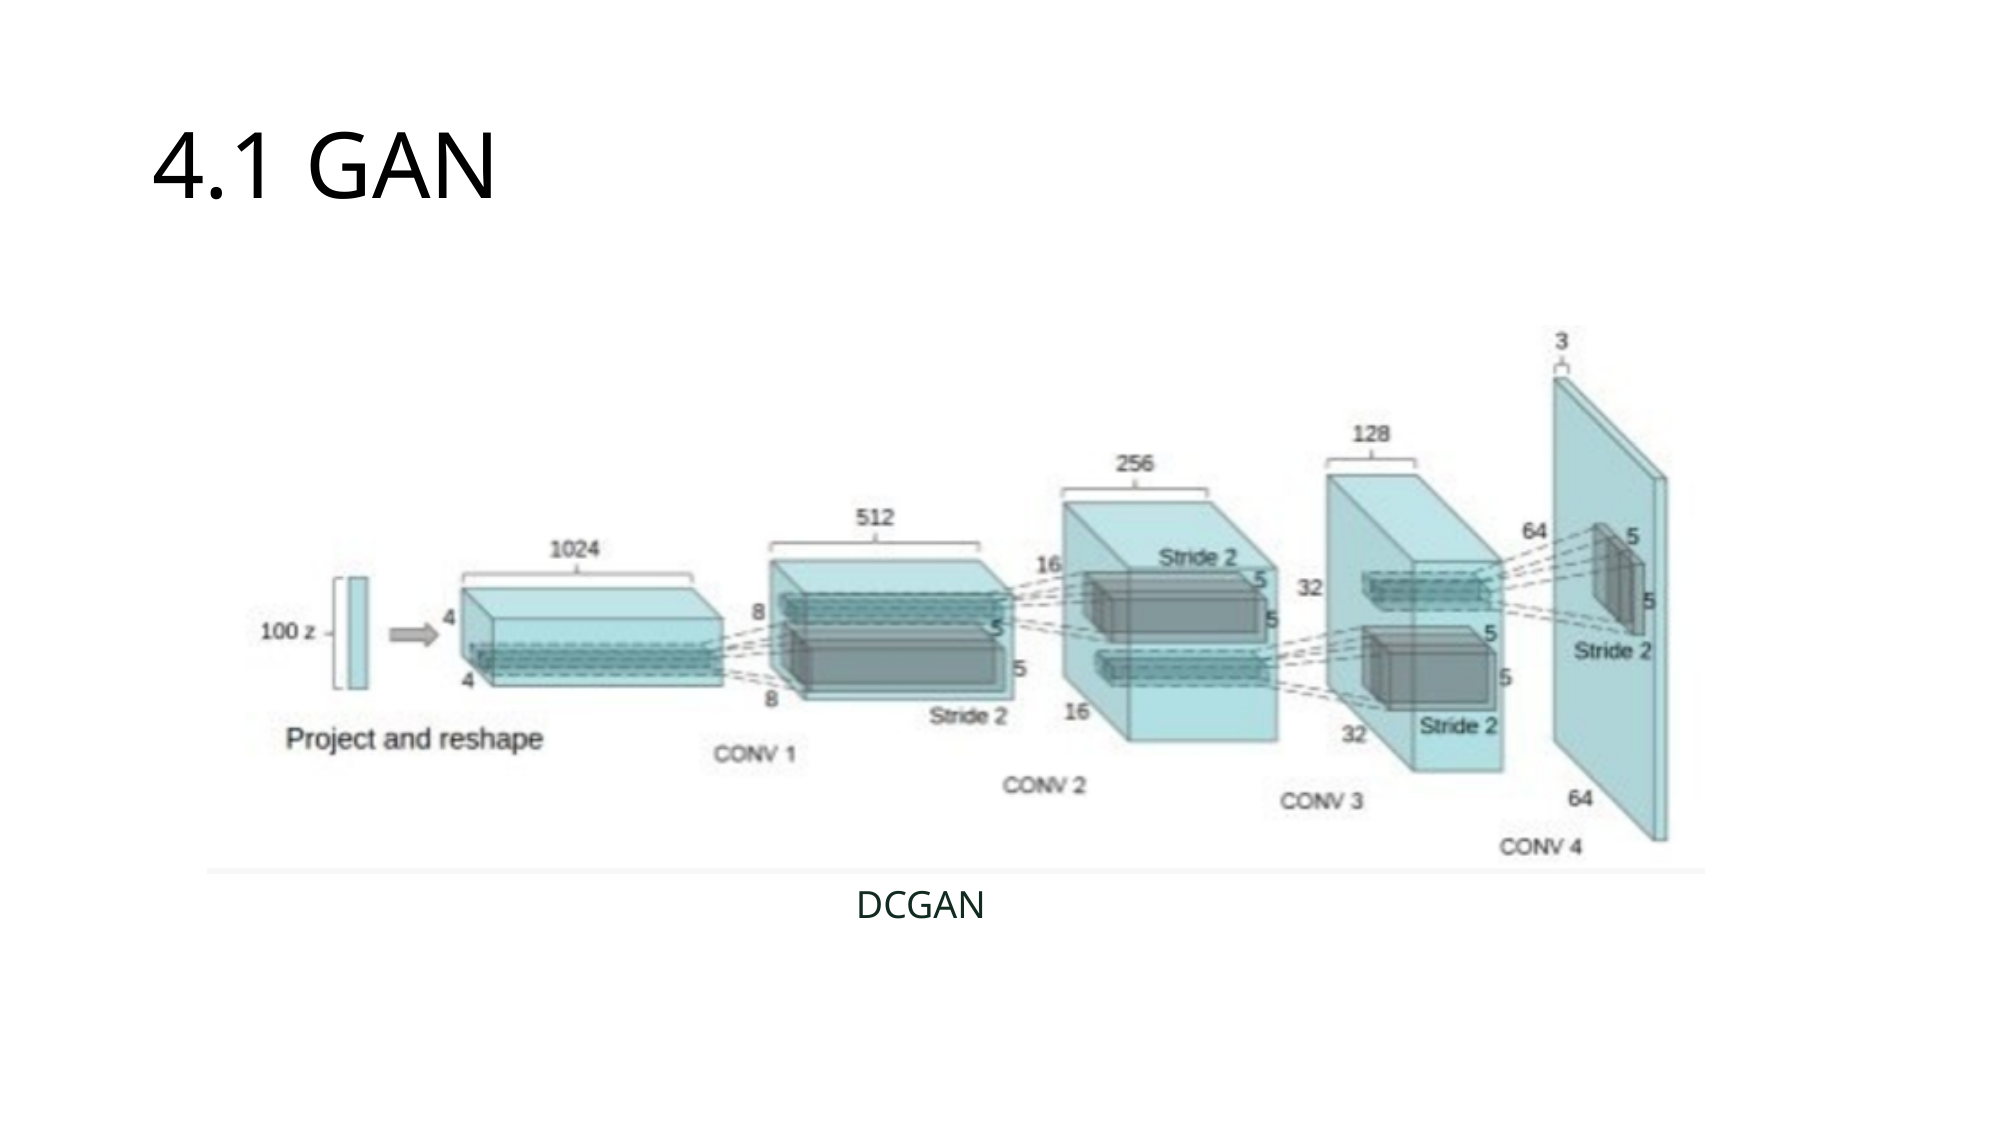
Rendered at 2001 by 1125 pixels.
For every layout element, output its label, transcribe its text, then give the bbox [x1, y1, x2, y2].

text_box DCGAN [841, 875, 1001, 934]
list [207, 325, 1705, 875]
title 4.1 GAN [137, 59, 1863, 278]
